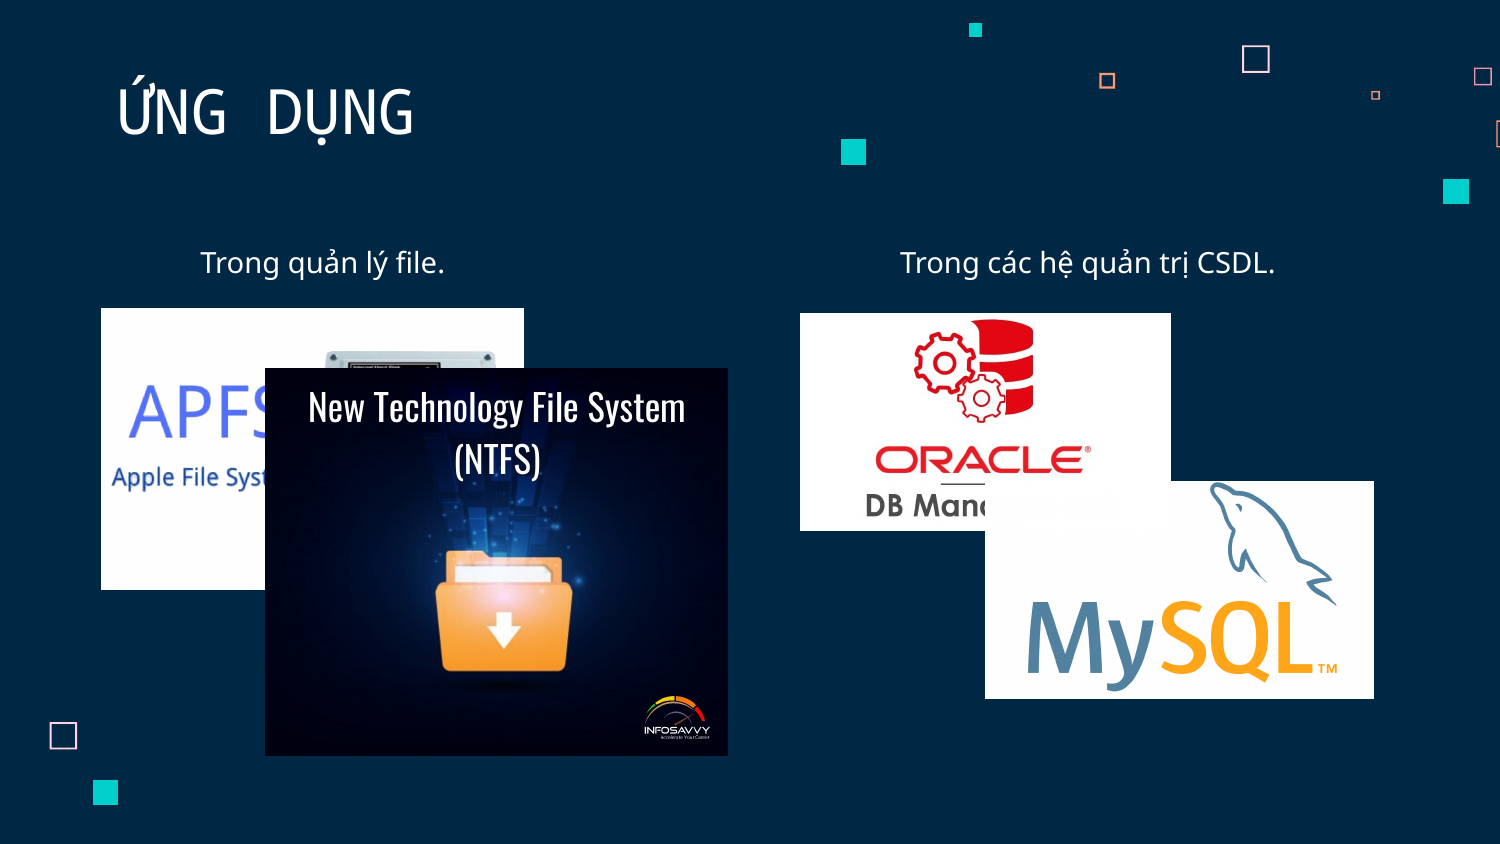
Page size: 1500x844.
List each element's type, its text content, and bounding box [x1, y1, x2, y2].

title ỨNG DỤNG [101, 67, 878, 163]
text_box [840, 139, 867, 166]
text_box Trong quản lý file. [101, 214, 545, 309]
text_box Trong các hệ quản trị CSDL. [866, 214, 1310, 309]
picture [799, 313, 1374, 700]
picture [101, 308, 728, 757]
